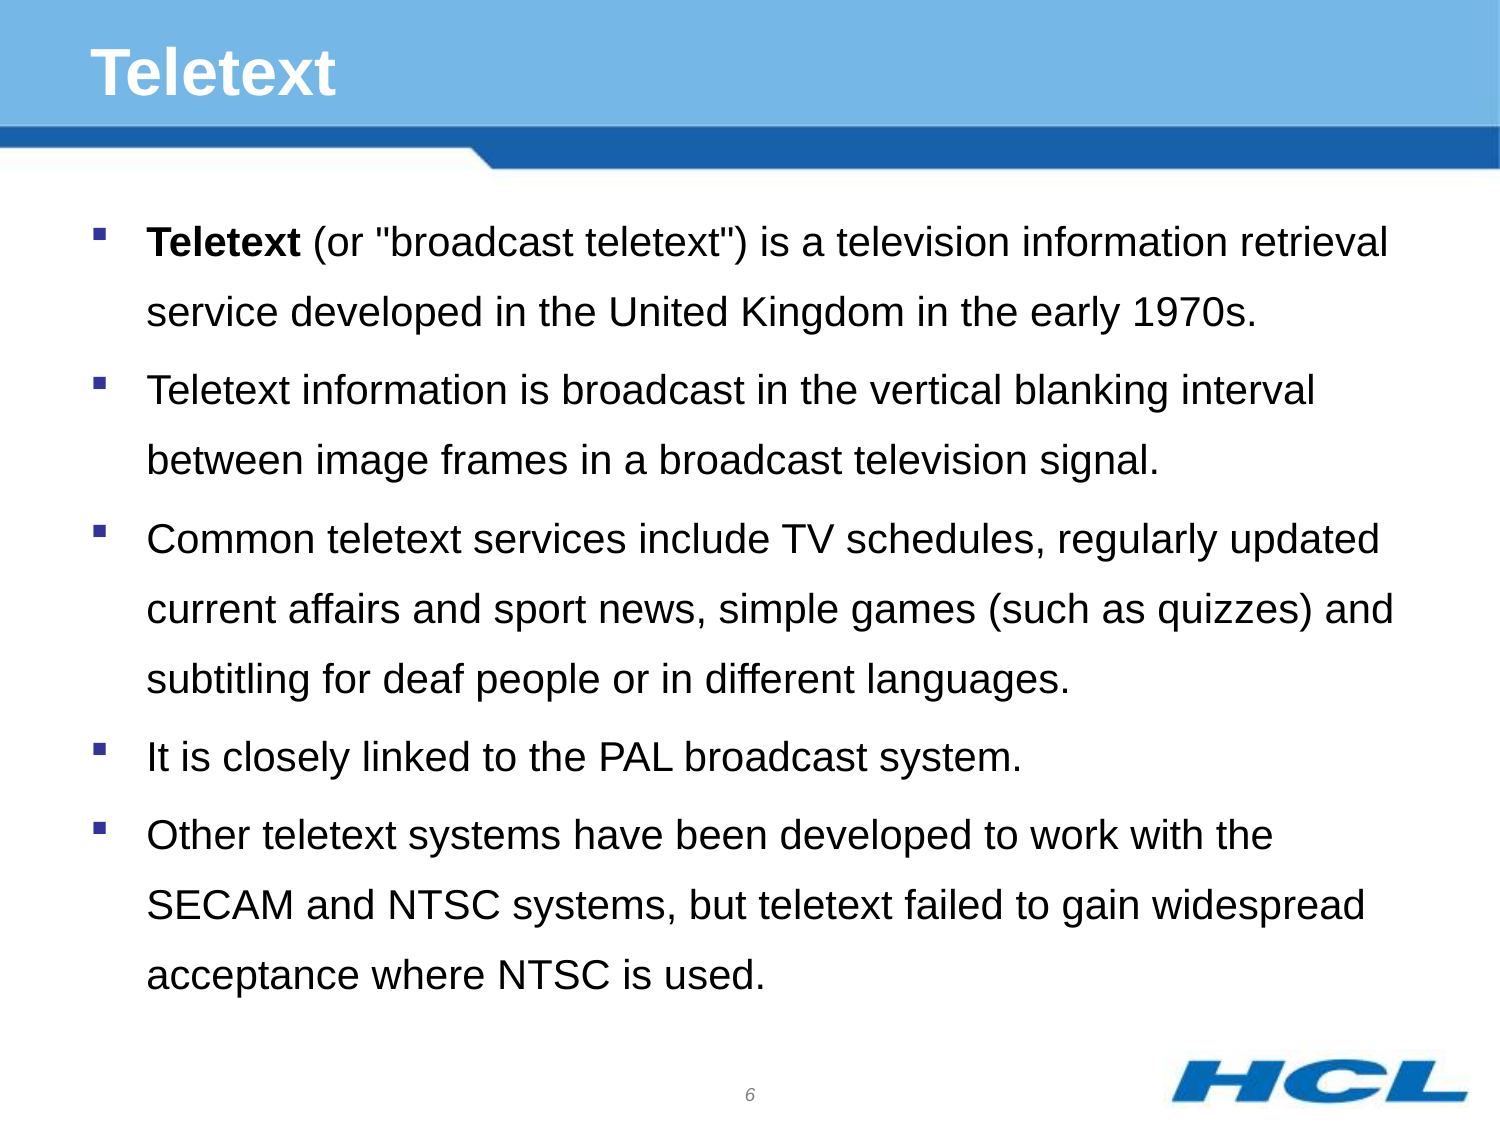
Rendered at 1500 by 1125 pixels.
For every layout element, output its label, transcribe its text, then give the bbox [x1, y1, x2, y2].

slide_number 6 [574, 1074, 926, 1115]
list Teletext (or "broadcast teletext") is a television information retrieval service developed in the United Kingdom in the early 1970s. Teletext information is broadcast in the vertical blanking interval between image frames in a broadcast television signal. Common teletext services include TV schedules, regularly updated current affairs and sport news, simple games (such as quizzes) and subtitling for deaf people or in different languages. It is closely linked to the PAL broadcast system. Other teletext systems have been developed to work with the SECAM and NTSC systems, but teletext failed to gain widespread acceptance where NTSC is used. [74, 187, 1426, 1038]
picture [1140, 1049, 1500, 1109]
picture [0, 0, 1500, 188]
title Teletext [74, 0, 1426, 138]
